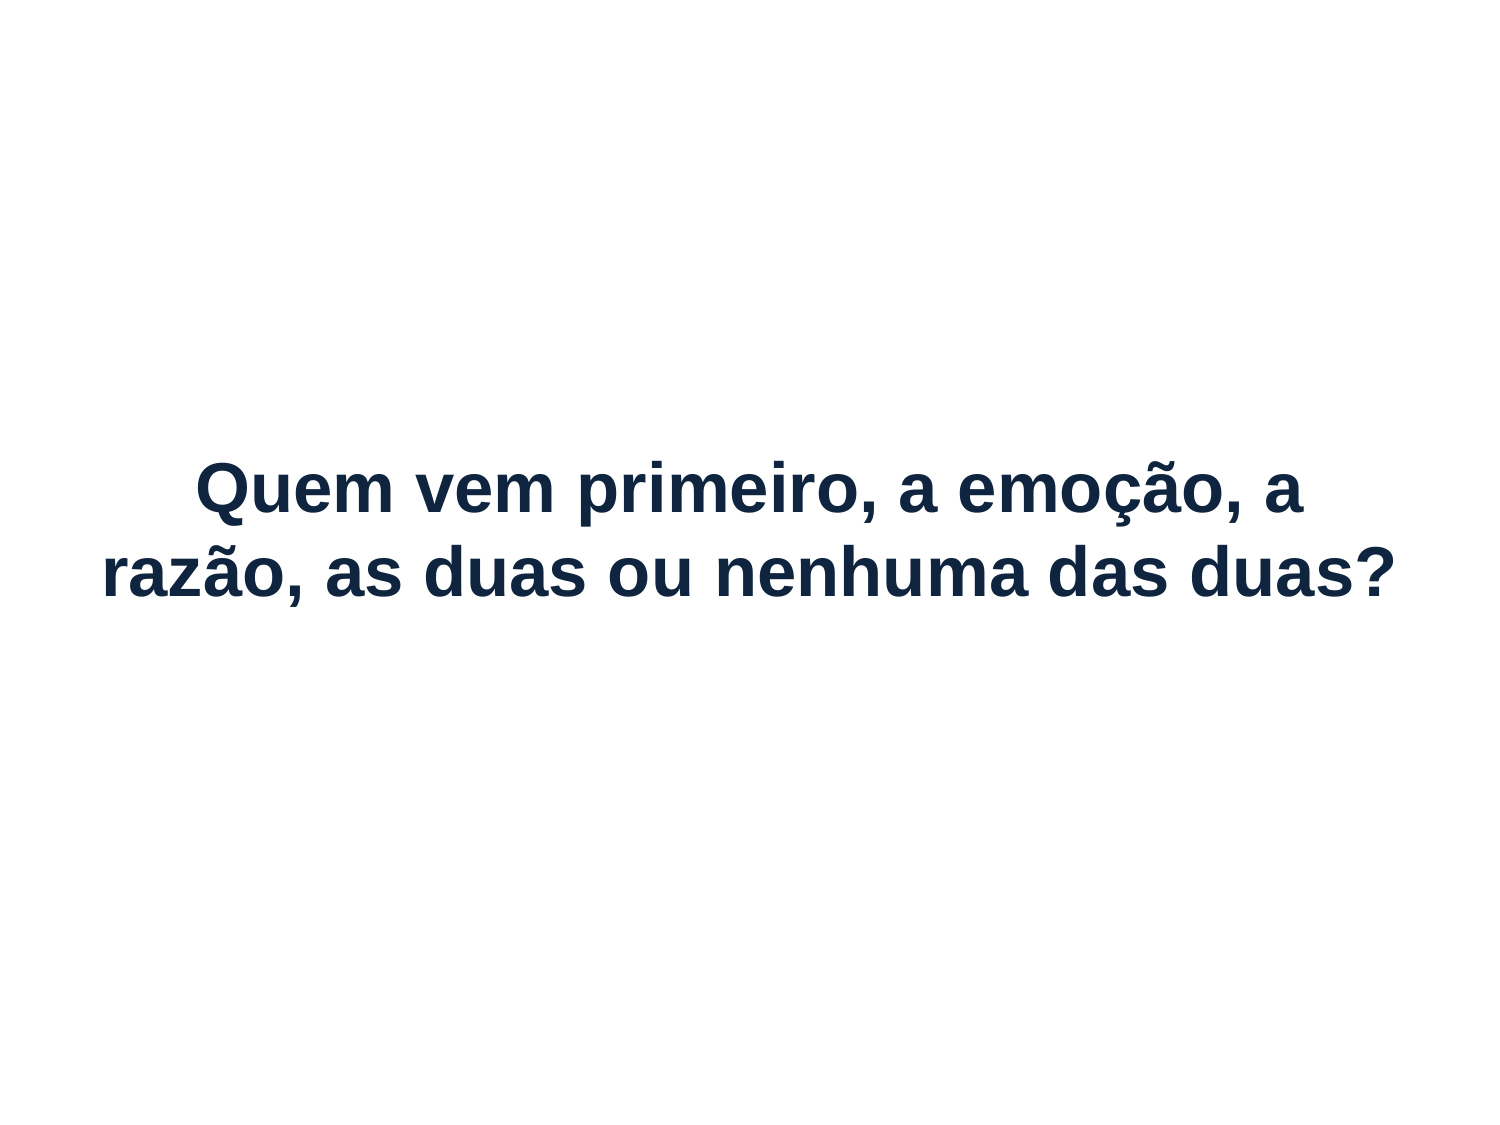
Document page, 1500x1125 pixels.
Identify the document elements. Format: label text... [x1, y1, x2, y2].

title Quem vem primeiro, a emoção, a razão, as duas ou nenhuma das duas? [75, 432, 1425, 621]
